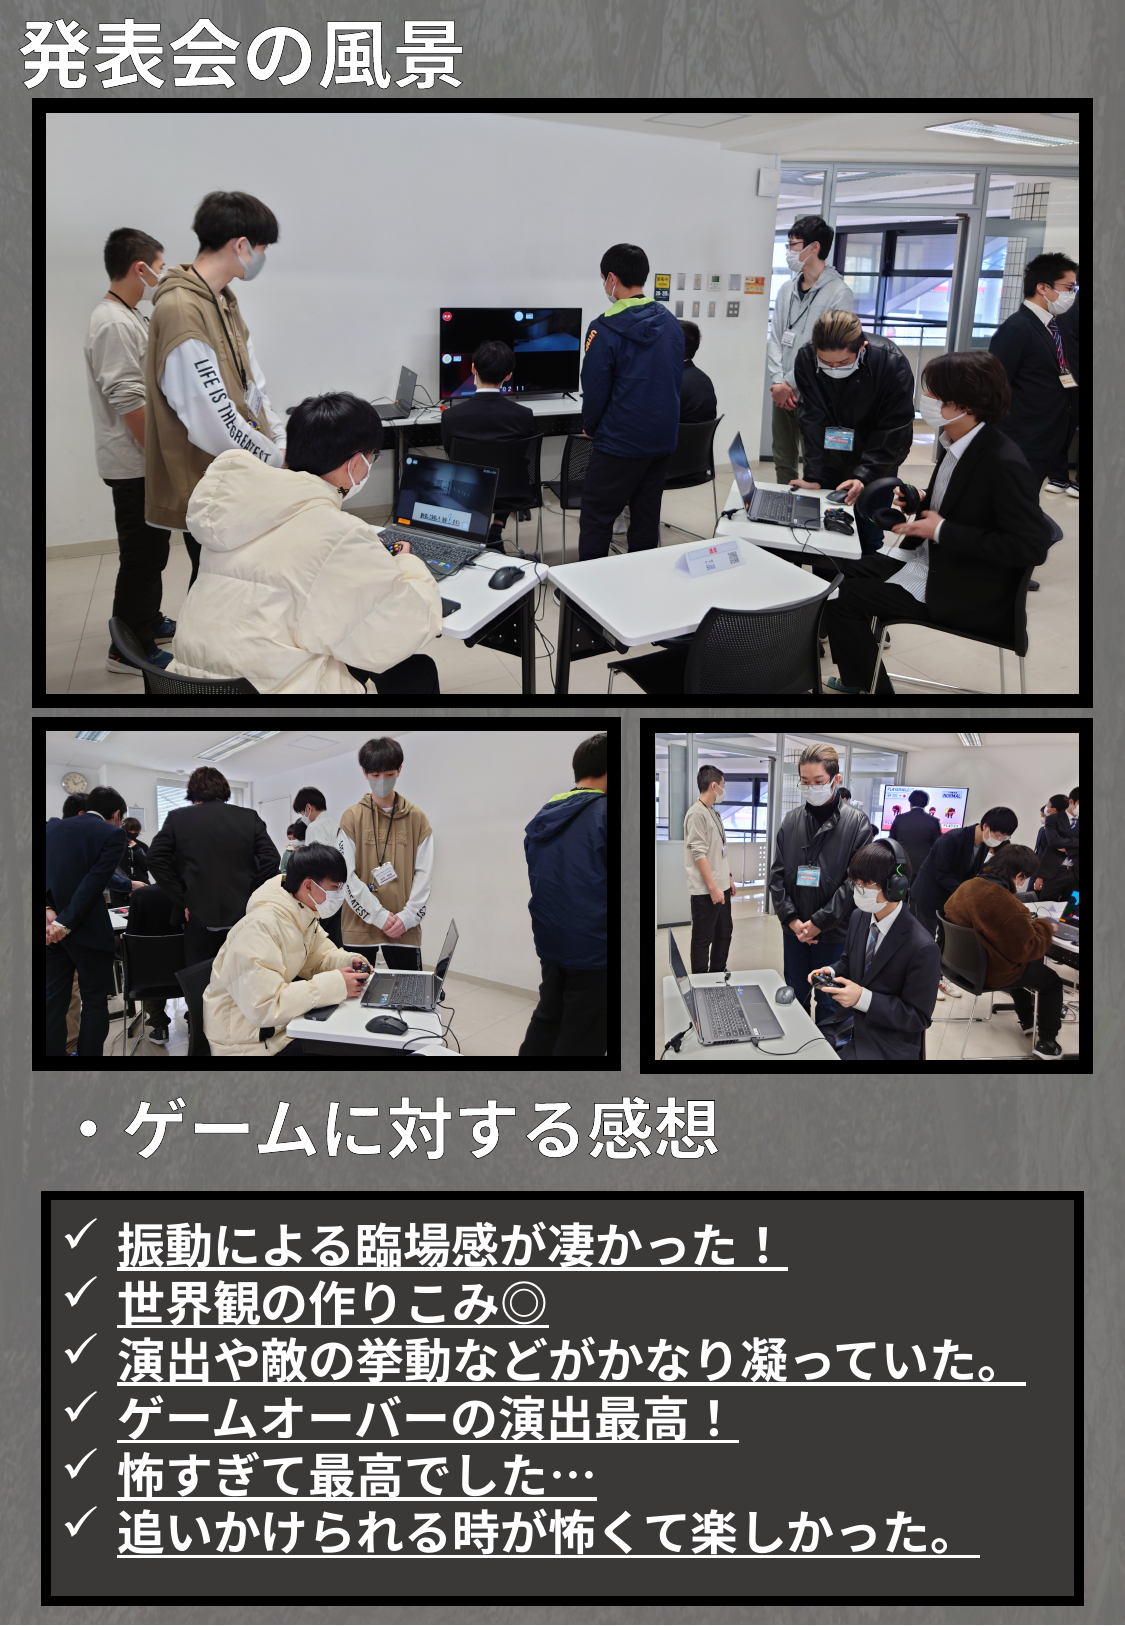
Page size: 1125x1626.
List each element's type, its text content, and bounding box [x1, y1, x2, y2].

text_box [0, 0, 1125, 1625]
text_box 発表会の風景 [2, 0, 483, 105]
picture [654, 732, 1079, 1060]
text_box ・ゲームに対する感想 [40, 1079, 736, 1175]
text_box 振動による臨場感が凄かった！ 世界観の作りこみ◎ 演出や敵の挙動などがかなり凝っていた。 ゲームオーバーの演出最高！ 怖すぎて最高でした… 追いかけられる時が怖くて楽しかった。 [46, 1208, 1060, 1568]
picture [46, 112, 1079, 694]
text_box [45, 1194, 1080, 1602]
picture [46, 731, 607, 1057]
